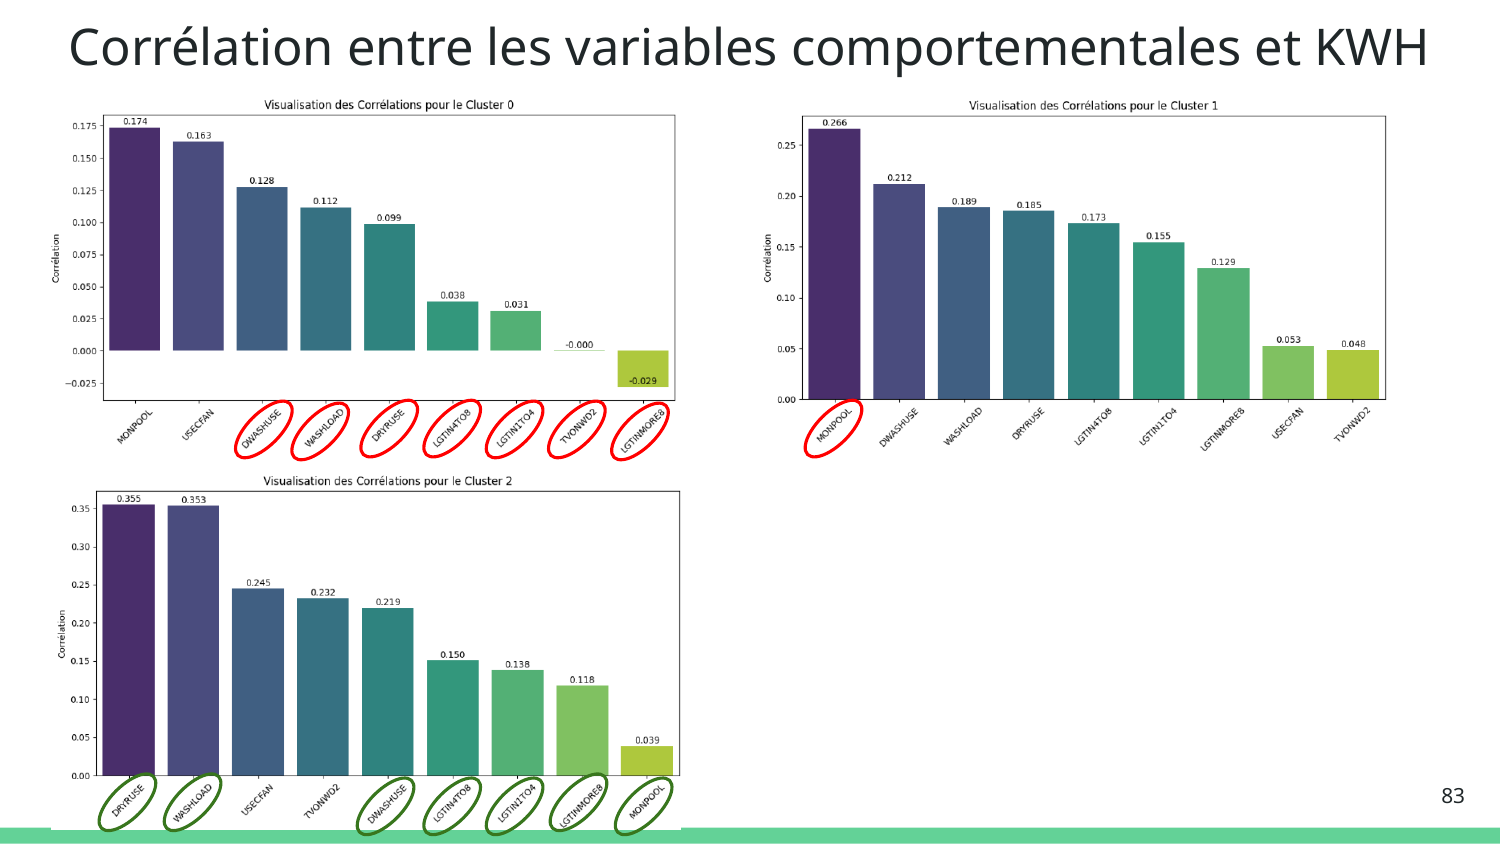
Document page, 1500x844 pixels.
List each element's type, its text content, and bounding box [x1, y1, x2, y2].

picture [759, 93, 1391, 455]
picture [50, 93, 682, 455]
picture [50, 470, 682, 830]
title Corrélation entre les variables comportementales et KWH [51, 0, 1449, 94]
slide_number ‹#› [1389, 764, 1480, 830]
